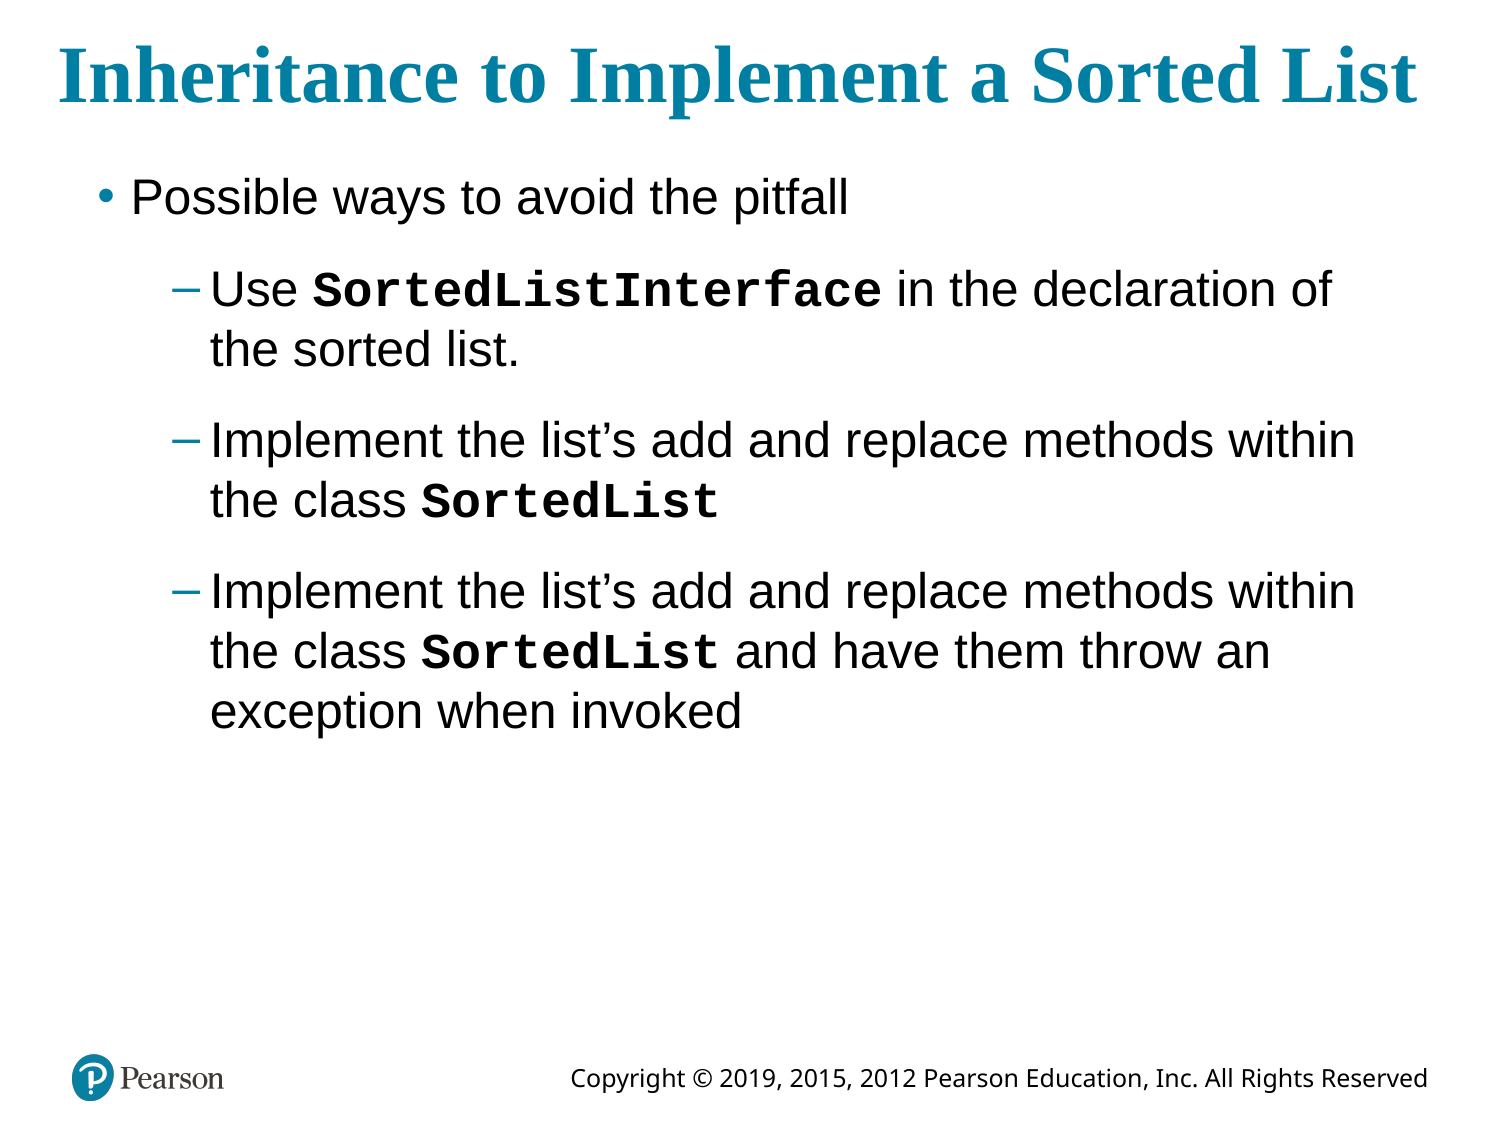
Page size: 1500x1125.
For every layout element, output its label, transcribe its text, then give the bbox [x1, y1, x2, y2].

list Possible ways to avoid the pitfall Use SortedListInterface in the declaration of the sorted list. Implement the list’s add and replace methods within the class SortedList Implement the list’s add and replace methods within the class SortedList and have them throw an exception when invoked [65, 149, 1417, 976]
picture [80, 1063, 106, 1088]
title Inheritance to Implement a Sorted List [41, 0, 1440, 135]
picture [98, 1054, 224, 1101]
picture [72, 1054, 88, 1070]
picture [72, 1087, 83, 1101]
